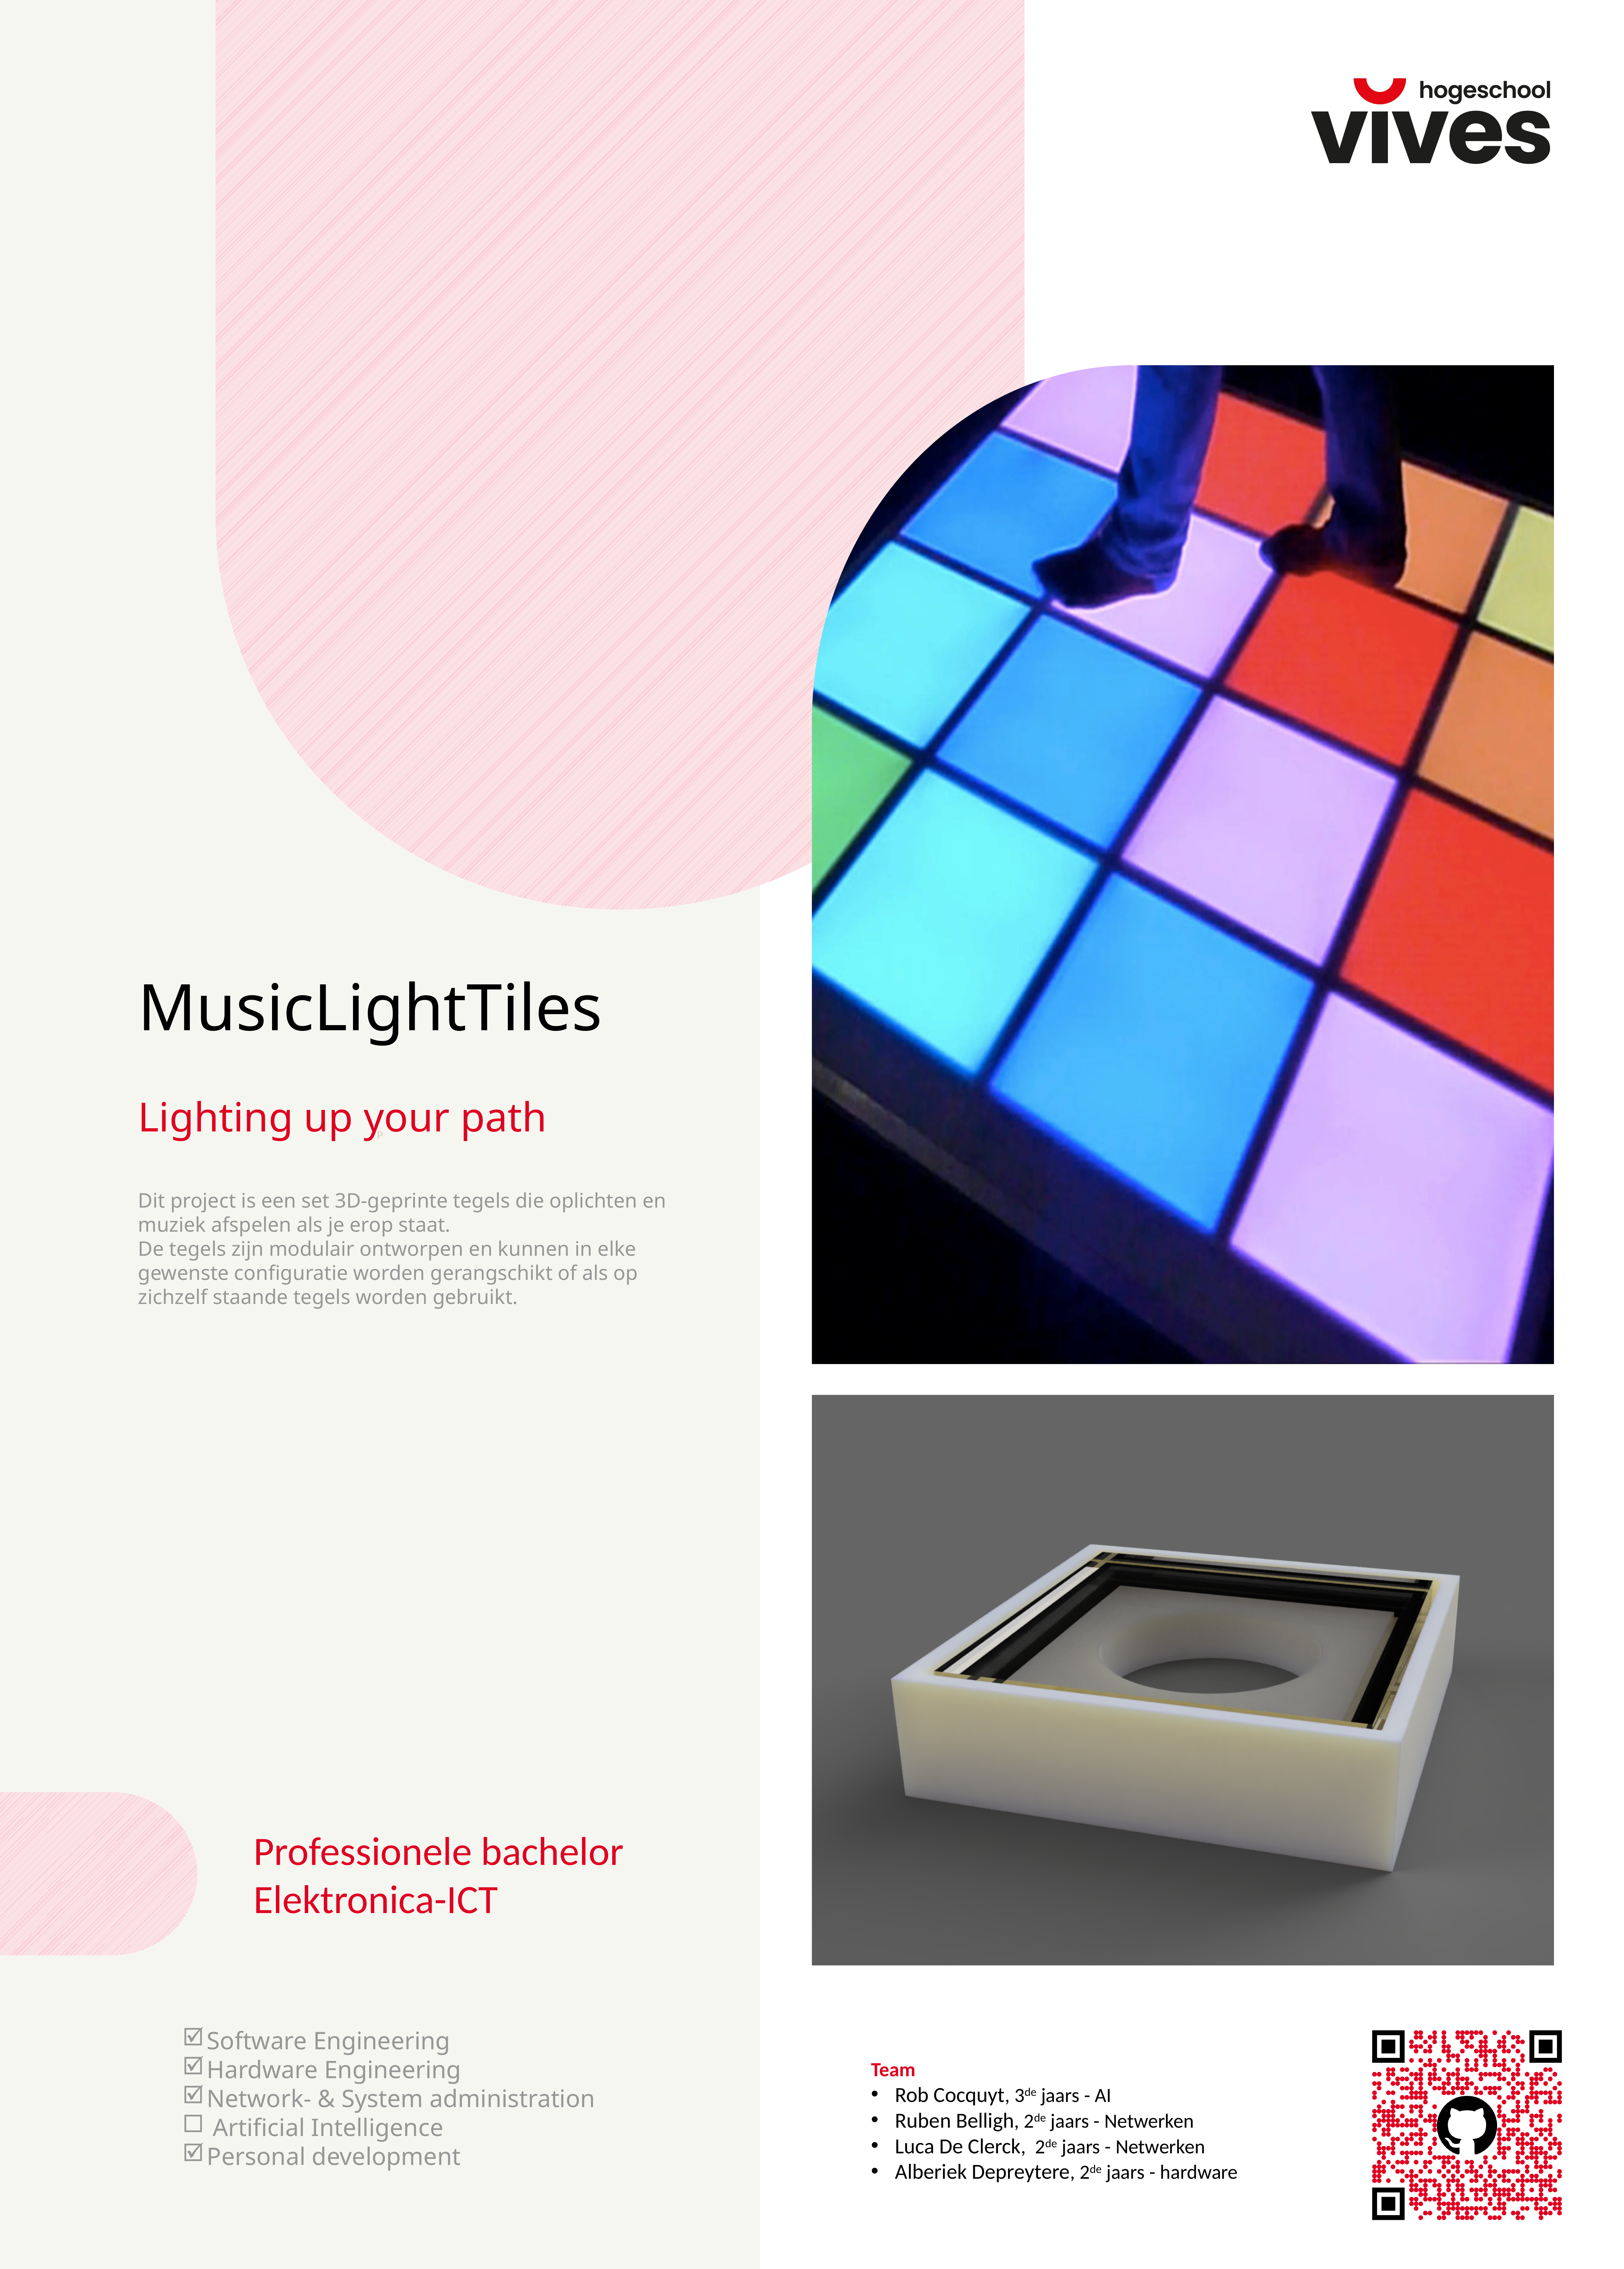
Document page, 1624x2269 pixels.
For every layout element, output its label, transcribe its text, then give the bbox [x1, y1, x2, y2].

text_box P [0, 0, 760, 2269]
picture [1310, 77, 1553, 164]
picture [1363, 2021, 1571, 2229]
text_box Professionele bachelor Elektronica-ICT [249, 1822, 629, 1924]
text_box [811, 365, 1554, 1365]
text_box Software Engineering Hardware Engineering Network- & System administration Artificial Intelligence Personal development [178, 2023, 600, 2172]
text_box [215, 0, 1025, 910]
text_box [0, 1792, 198, 1956]
picture [812, 1395, 1554, 1965]
title MusicLightTiles Lighting up your path Dit project is een set 3D-geprinte tegels die oplichten en muziek afspelen als je erop staat. De tegels zijn modulair ontworpen en kunnen in elke gewenste configuratie worden gerangschikt of als op zichzelf staande tegels worden gebruikt. [133, 963, 690, 1768]
text_box Team Rob Cocquyt, 3de jaars - AI Ruben Belligh, 2de jaars - Netwerken Luca De Clerck, 2de jaars - Netwerken Alberiek Depreytere, 2de jaars - hardware [866, 2054, 1243, 2186]
